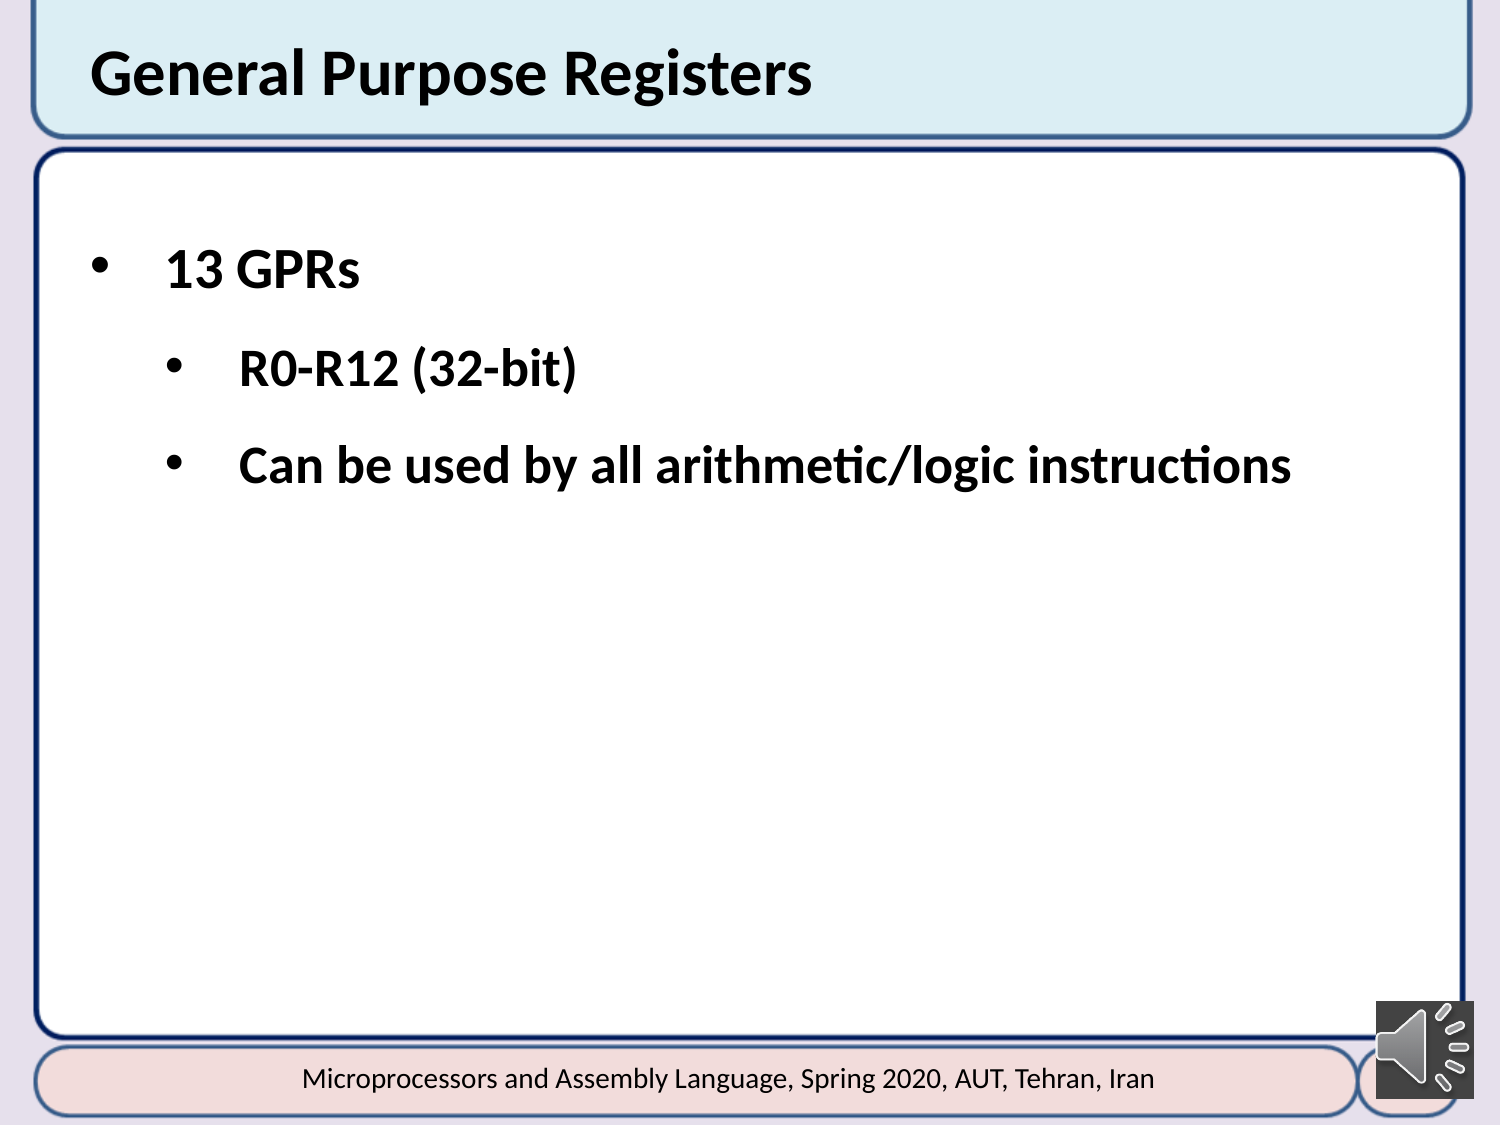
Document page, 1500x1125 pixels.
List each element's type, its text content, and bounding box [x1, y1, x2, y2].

picture [0, 0, 1500, 1125]
text_box 13 GPRs R0-R12 (32-bit) Can be used by all arithmetic/logic instructions [75, 187, 1463, 650]
text_box Microprocessors and Assembly Language, Spring 2020, AUT, Tehran, Iran [162, 1051, 1288, 1102]
title General Purpose Registers [75, 0, 1425, 138]
slide_number 6 [1363, 1049, 1453, 1110]
